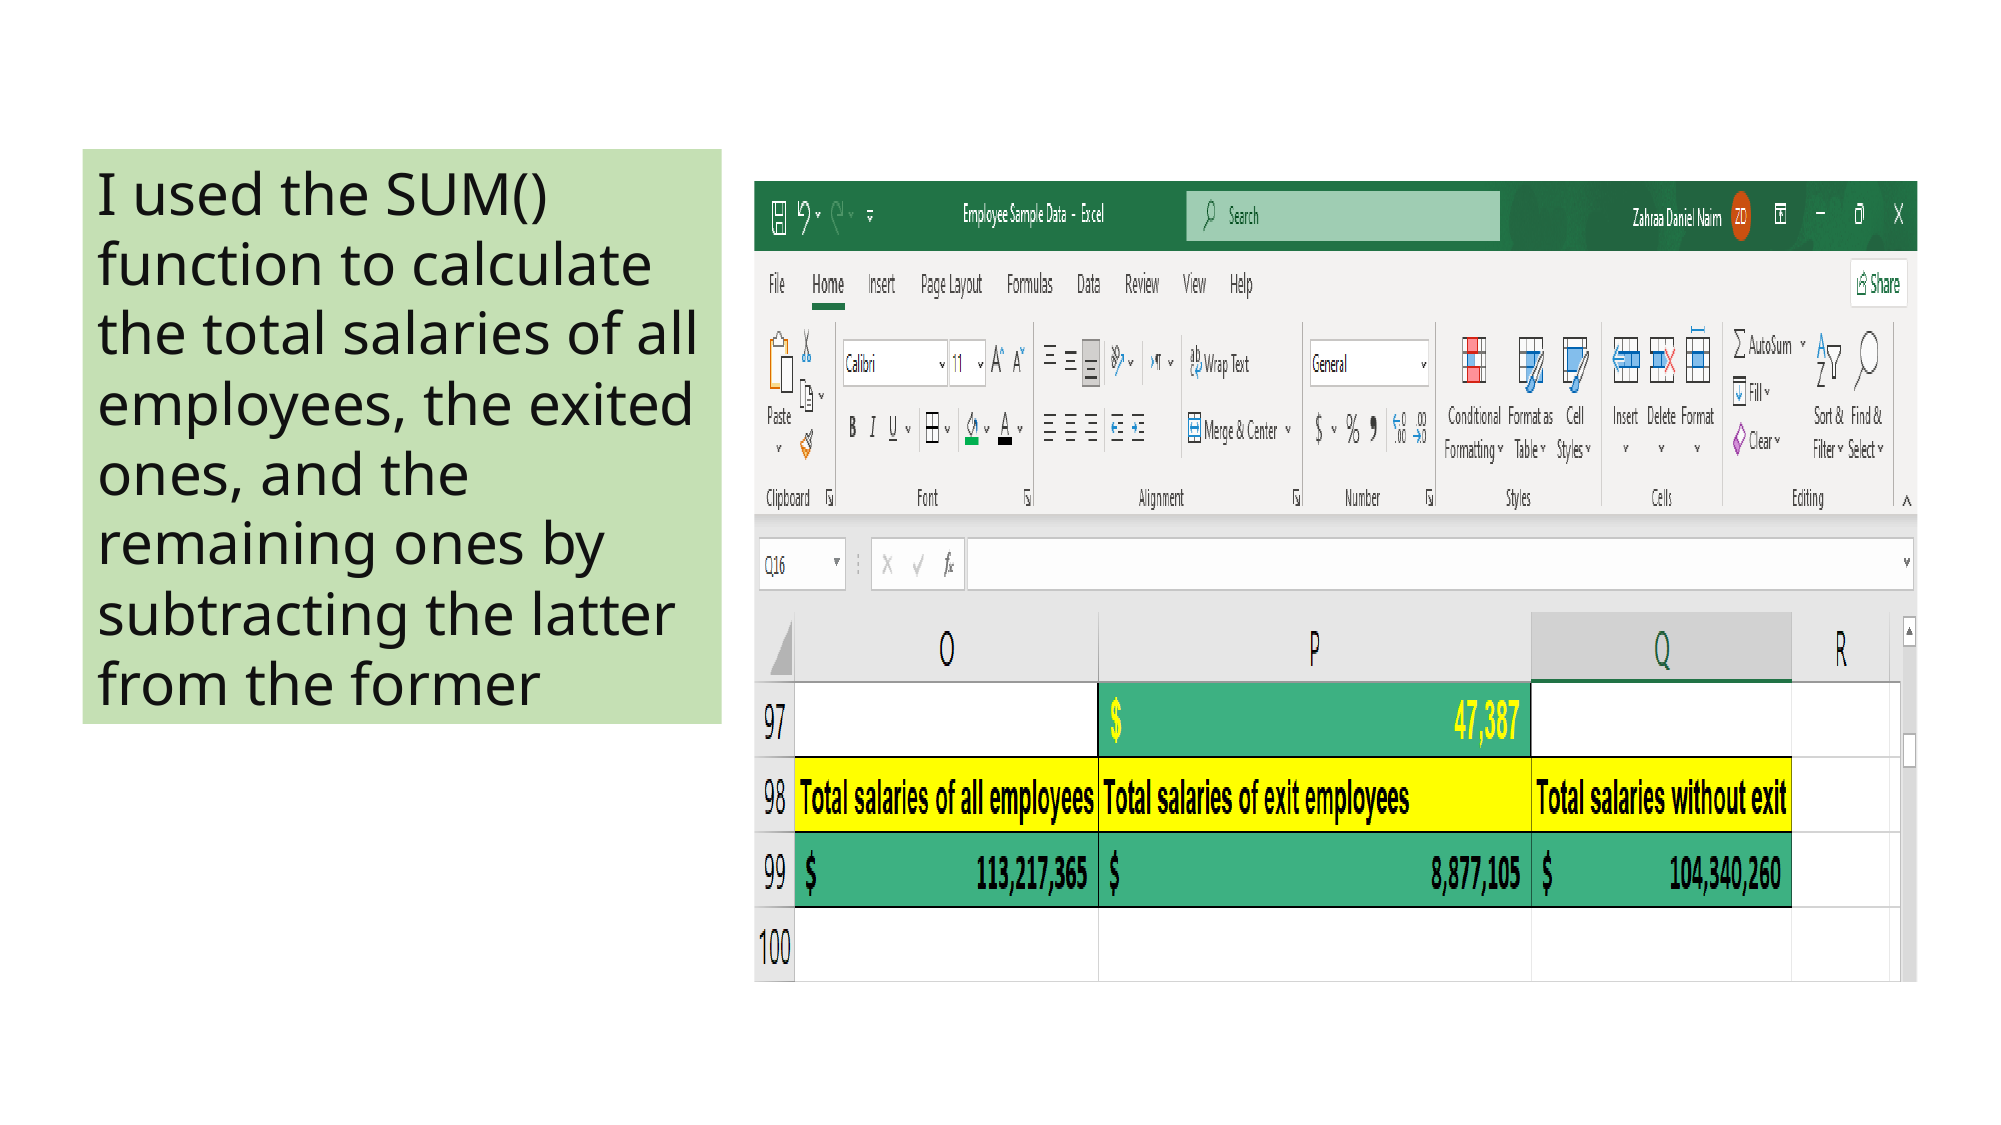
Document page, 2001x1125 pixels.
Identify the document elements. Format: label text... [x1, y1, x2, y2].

picture [754, 181, 1918, 982]
text_box I used the SUM() function to calculate the total salaries of all employees, the exited ones, and the remaining ones by subtracting the latter from the former [82, 149, 722, 724]
